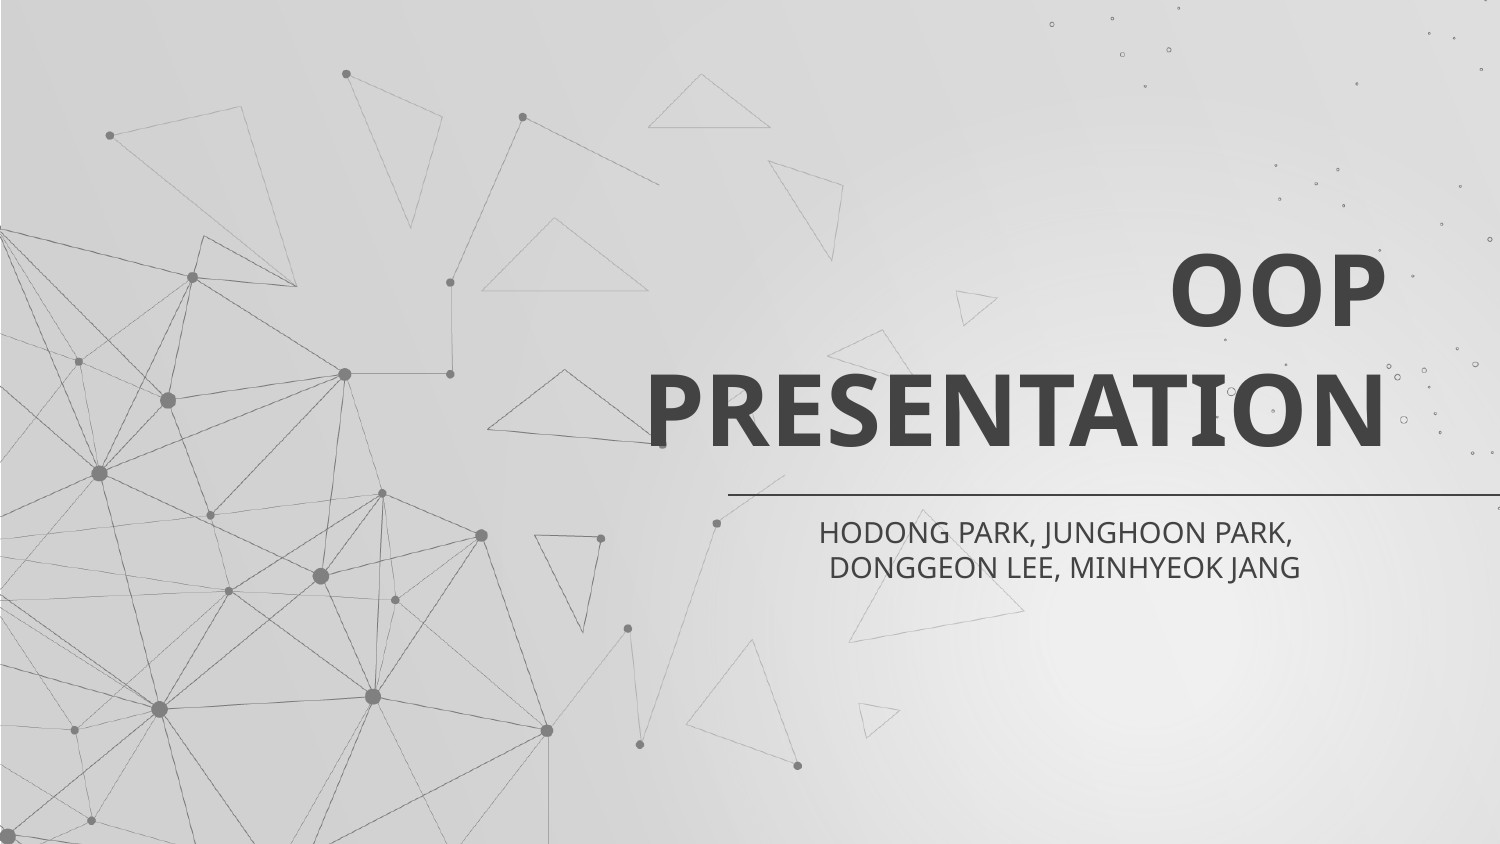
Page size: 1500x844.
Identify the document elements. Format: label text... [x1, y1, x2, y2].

title OOP PRESENTATION [275, 188, 1405, 482]
subtitle HODONG PARK, JUNGHOON PARK, DONGGEON LEE, MINHYEOK JANG [602, 481, 1316, 599]
picture [0, 0, 1500, 844]
